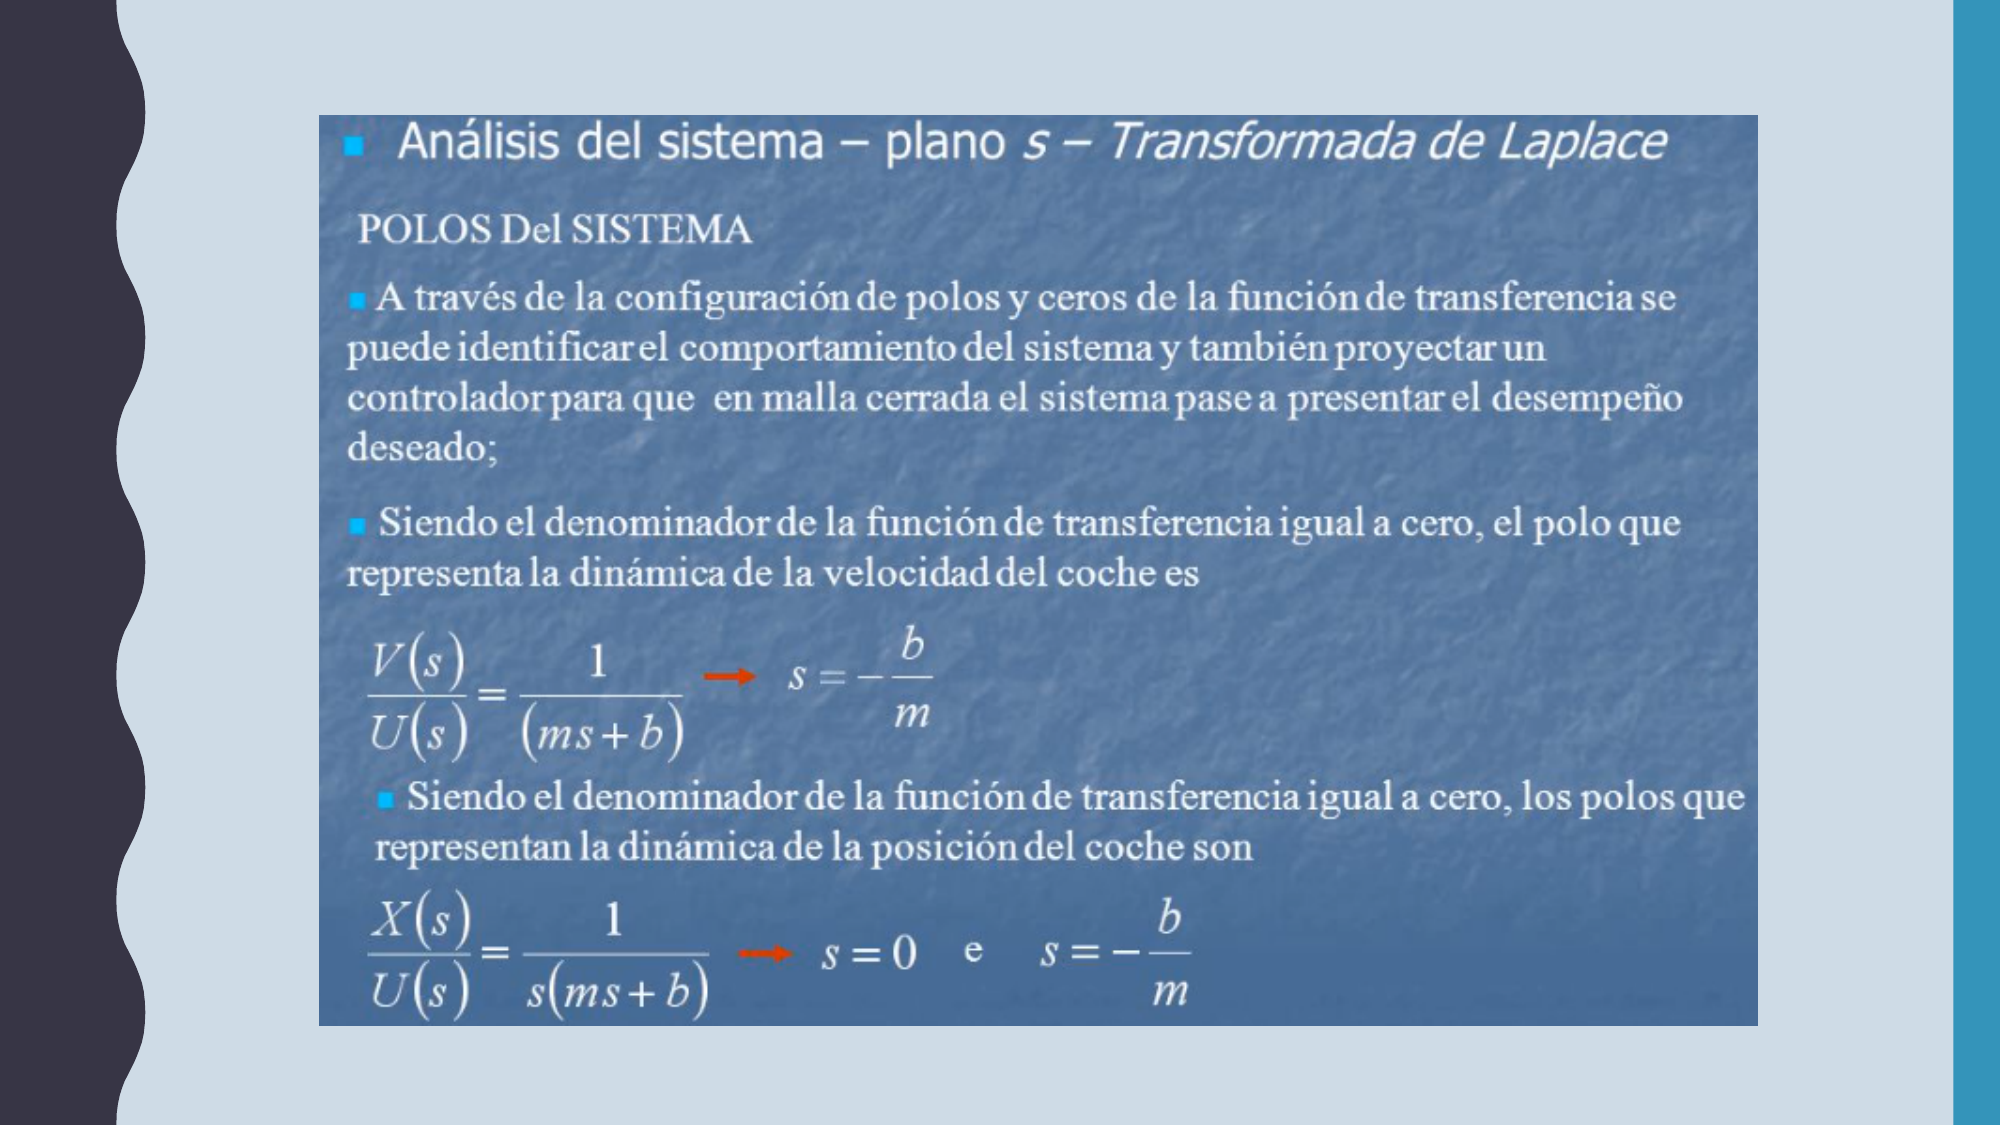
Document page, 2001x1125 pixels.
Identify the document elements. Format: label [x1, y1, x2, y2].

list [319, 115, 1758, 1026]
